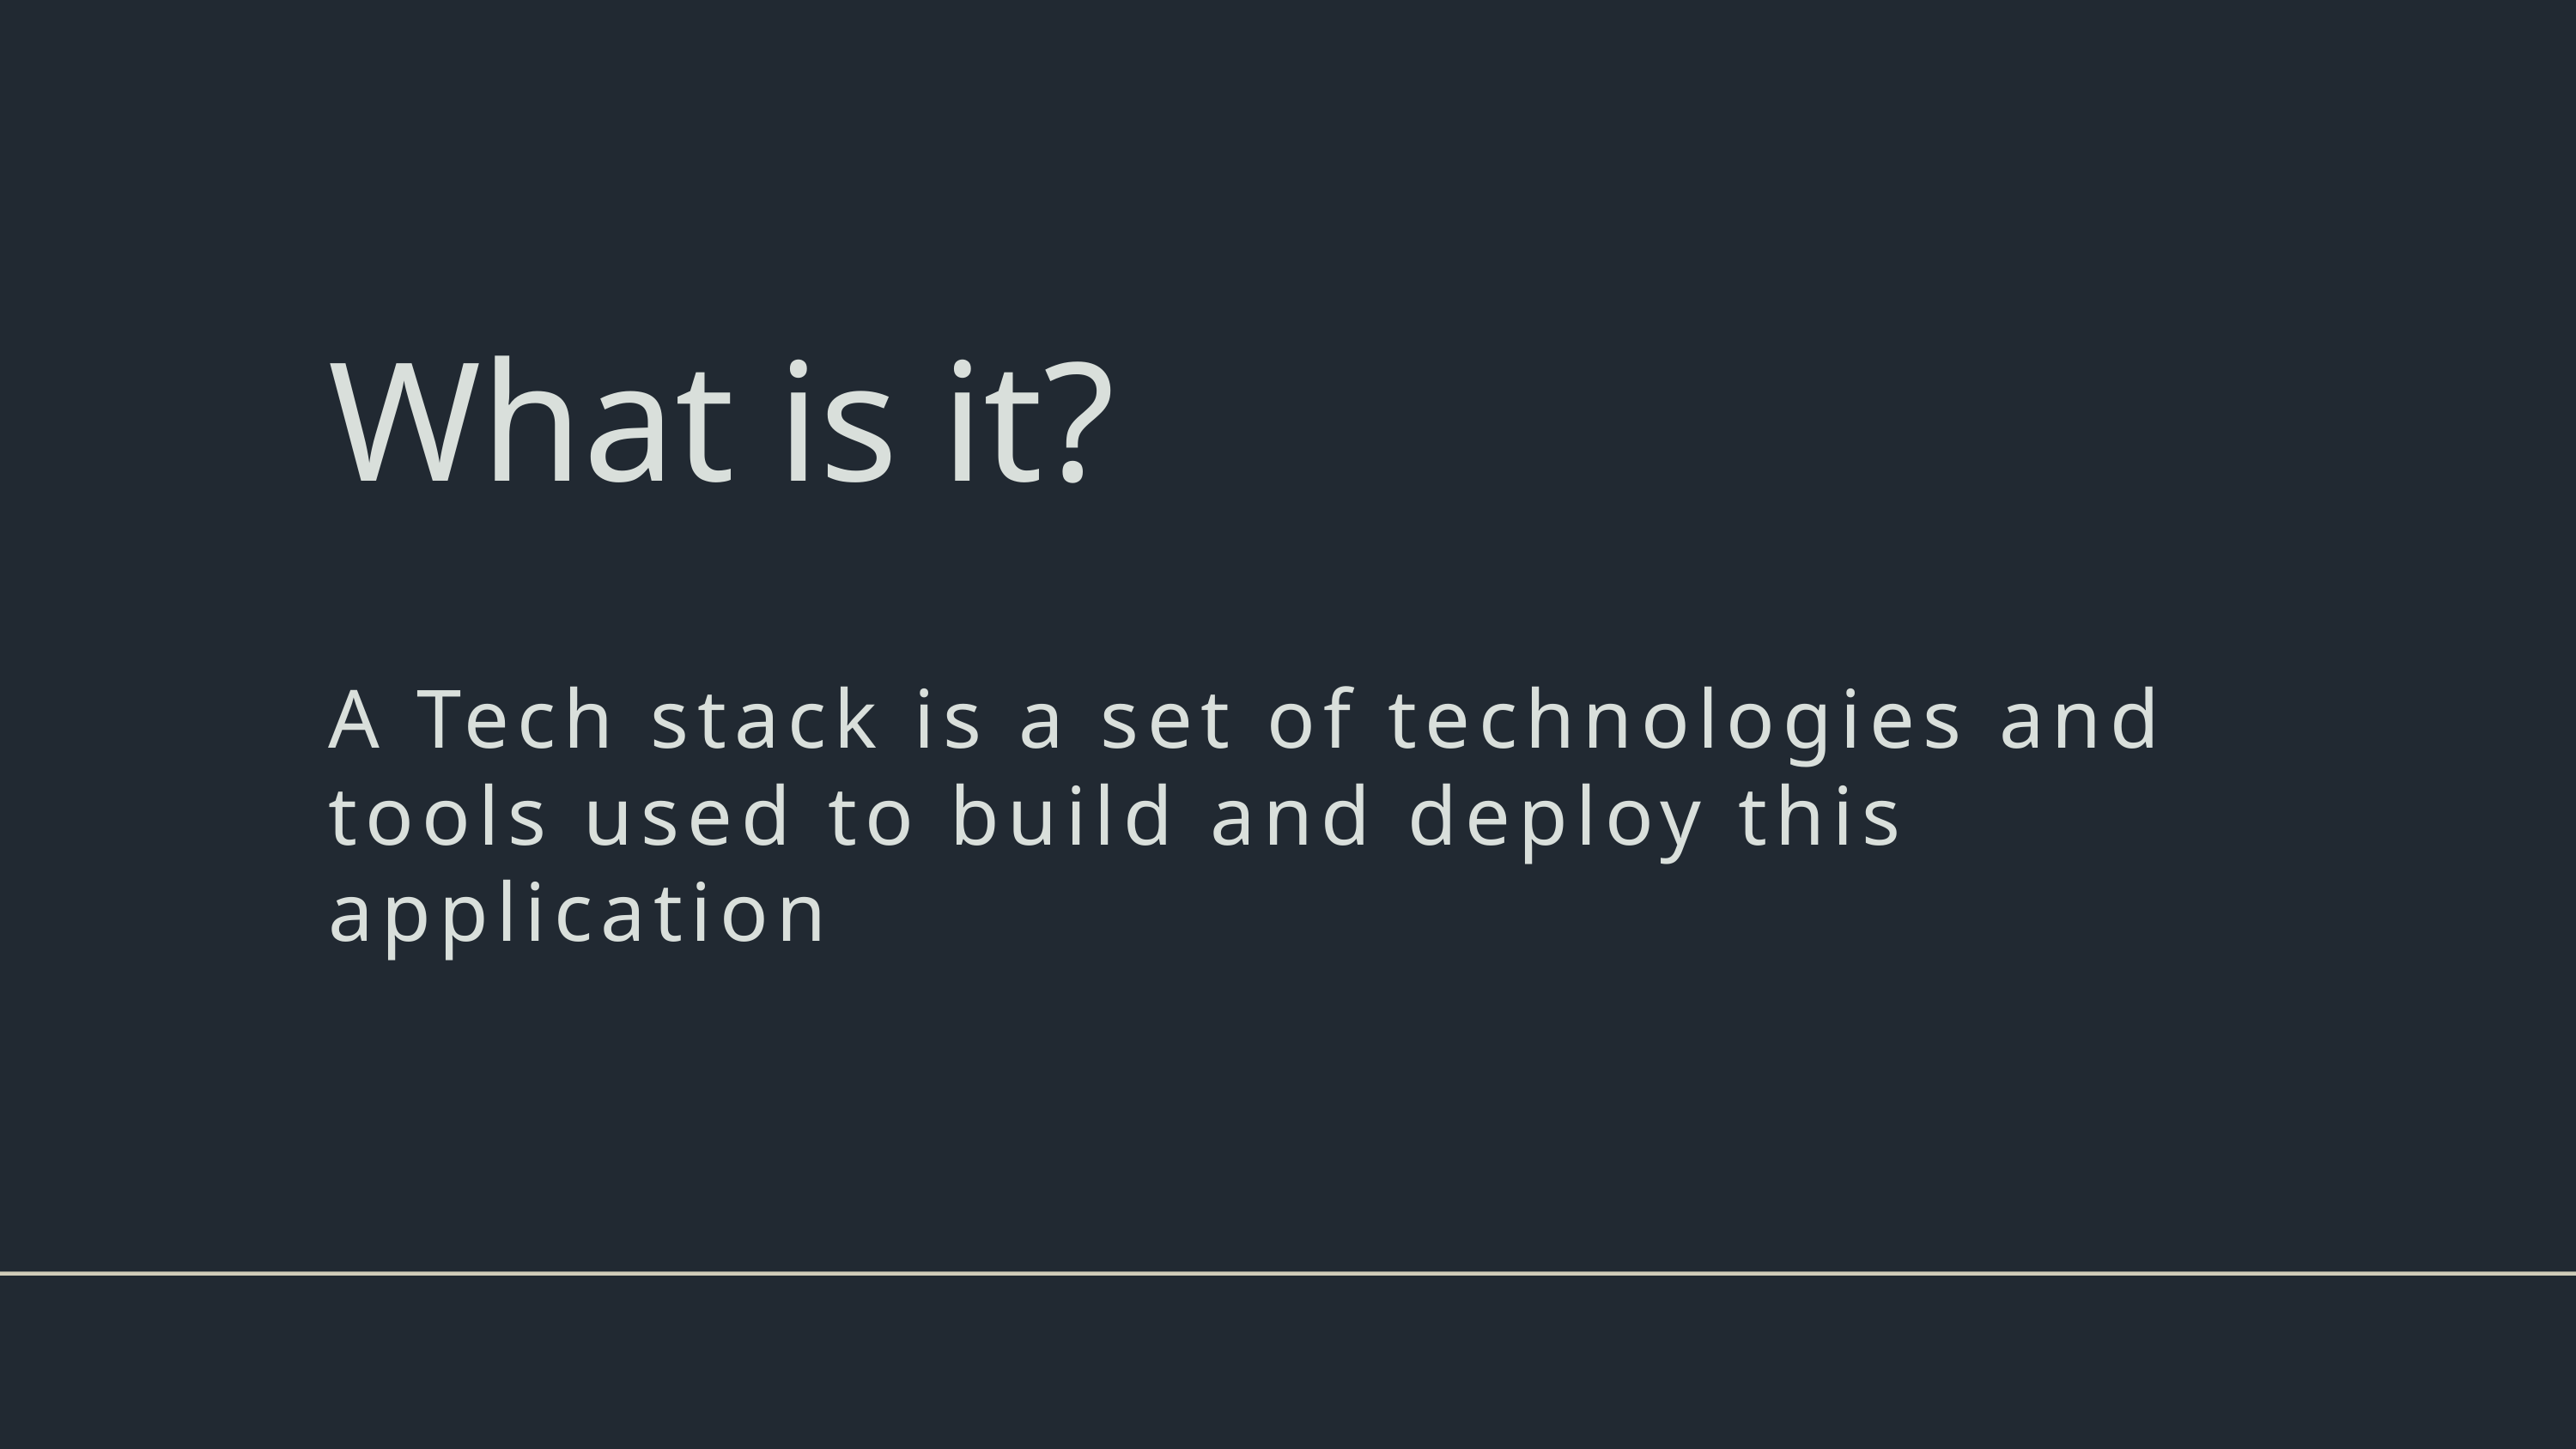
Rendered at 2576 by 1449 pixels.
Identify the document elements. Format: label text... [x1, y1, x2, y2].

text_box What is it? [328, 283, 1156, 514]
text_box A Tech stack is a set of technologies and tools used to build and deploy this application [328, 668, 2248, 958]
